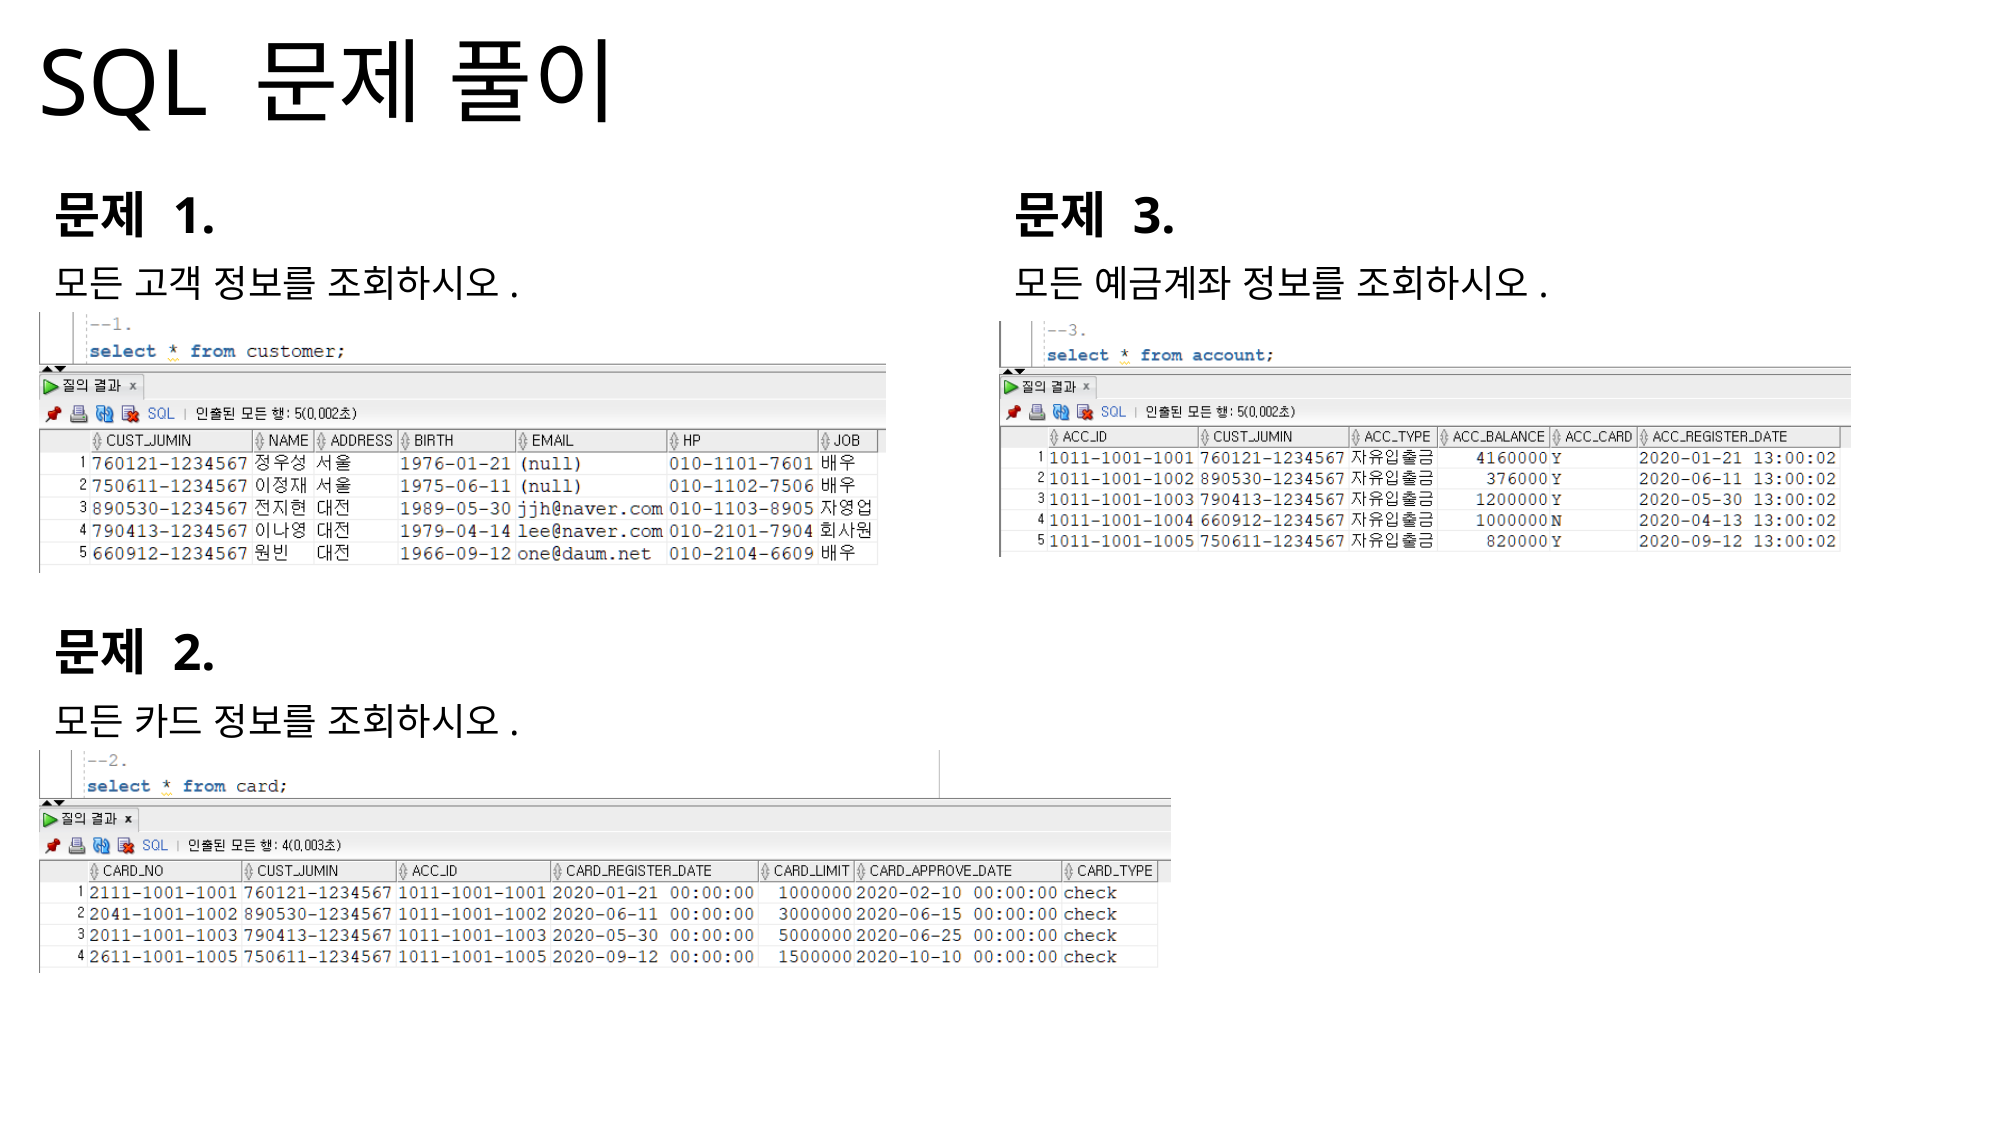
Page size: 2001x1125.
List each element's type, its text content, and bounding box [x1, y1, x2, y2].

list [39, 312, 886, 573]
list 문제 3. 모든 예금계좌 정보를 조회하시오. [999, 177, 1851, 313]
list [999, 321, 1851, 558]
text_box SQL 문제 풀이 [23, 16, 1749, 157]
picture [39, 750, 1171, 973]
list 문제 1. 모든 고객 정보를 조회하시오. [39, 177, 886, 312]
text_box 문제 2. 모든 카드 정보를 조회하시오. [39, 615, 886, 750]
